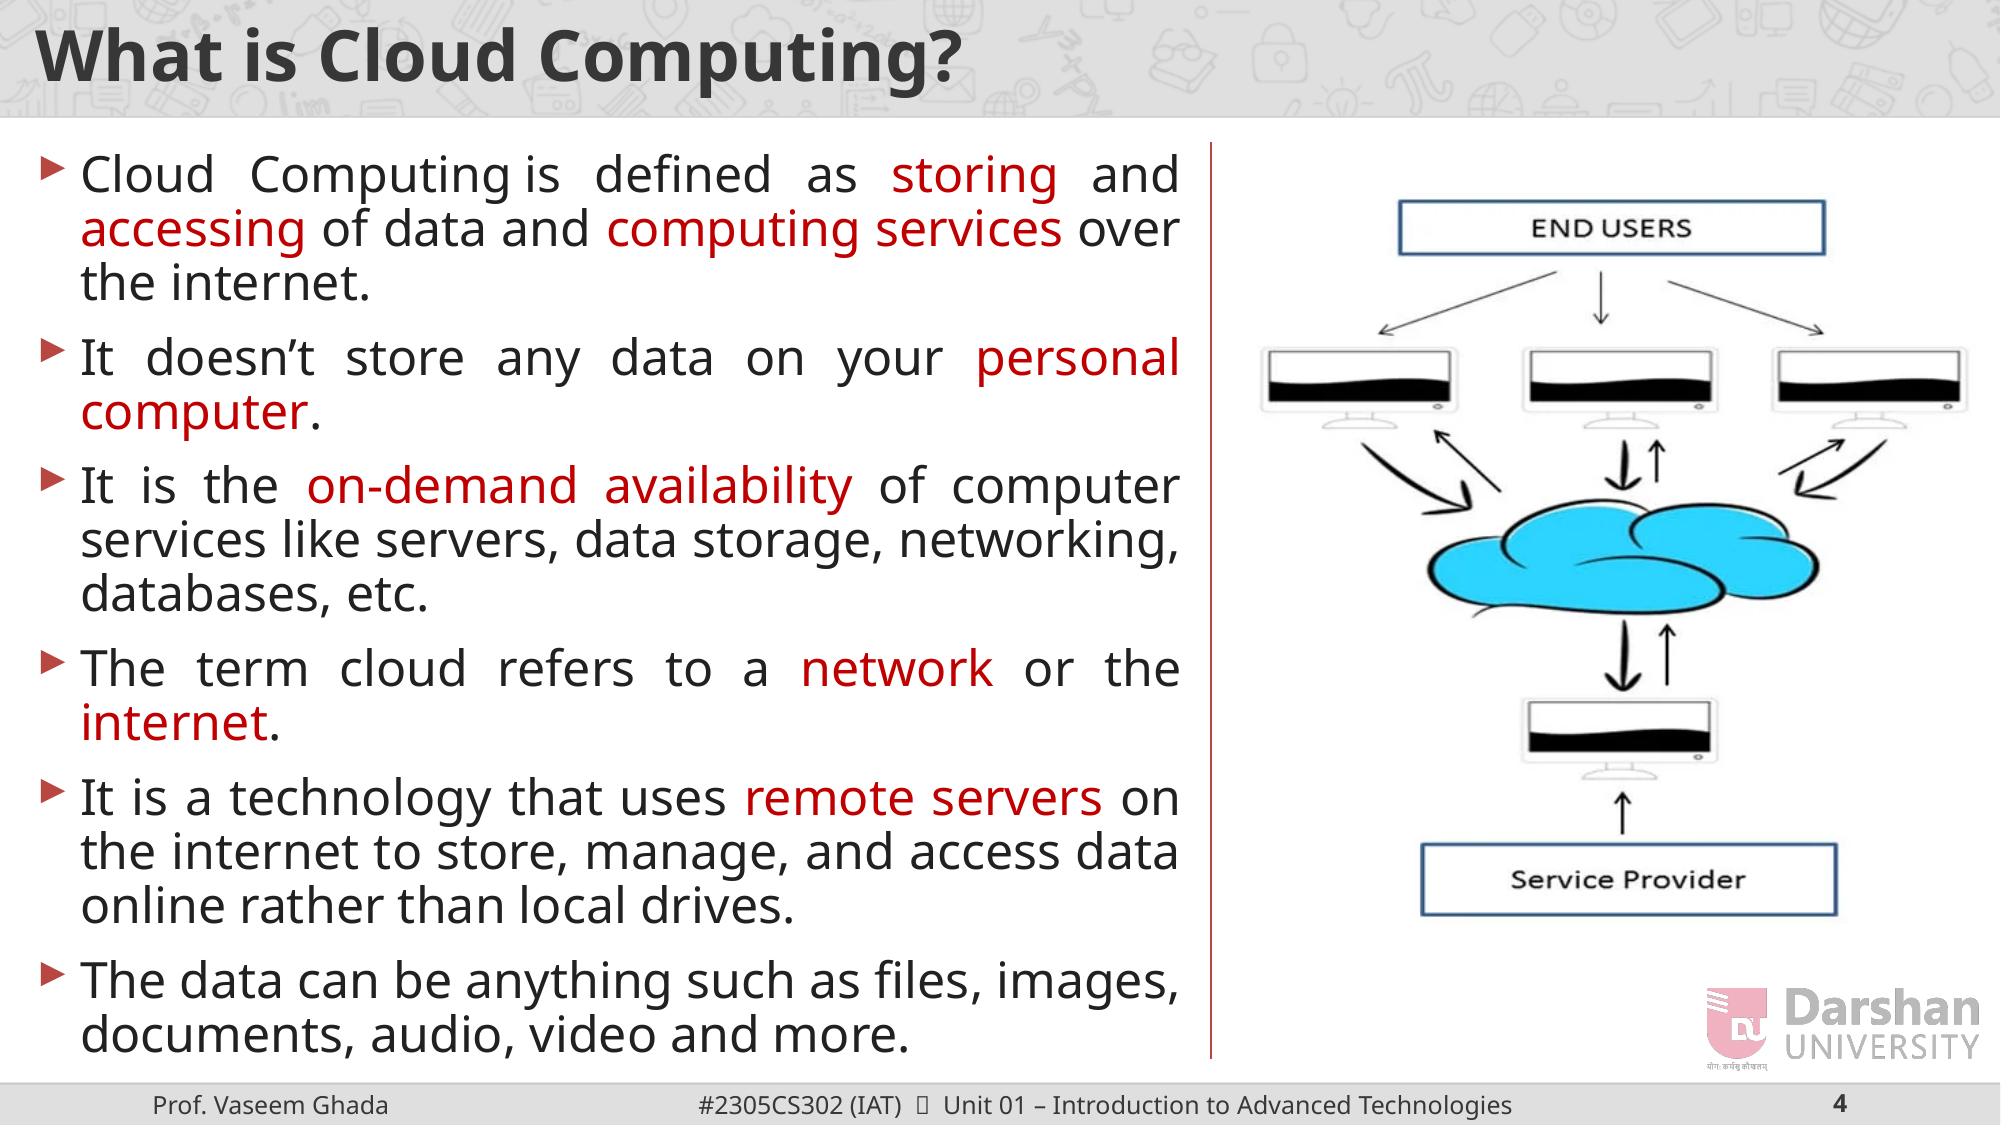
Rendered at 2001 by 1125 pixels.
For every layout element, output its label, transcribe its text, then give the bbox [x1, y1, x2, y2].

picture [1707, 988, 1979, 1071]
title What is Cloud Computing? [0, 0, 2000, 117]
list Cloud Computing is defined as storing and accessing of data and computing services over the internet. It doesn’t store any data on your personal computer. It is the on-demand availability of computer services like servers, data storage, networking, databases, etc. The term cloud refers to a network or the internet. It is a technology that uses remote servers on the internet to store, manage, and access data online rather than local drives. The data can be anything such as files, images, documents, audio, video and more. [21, 141, 1197, 1059]
picture [1224, 182, 2000, 929]
